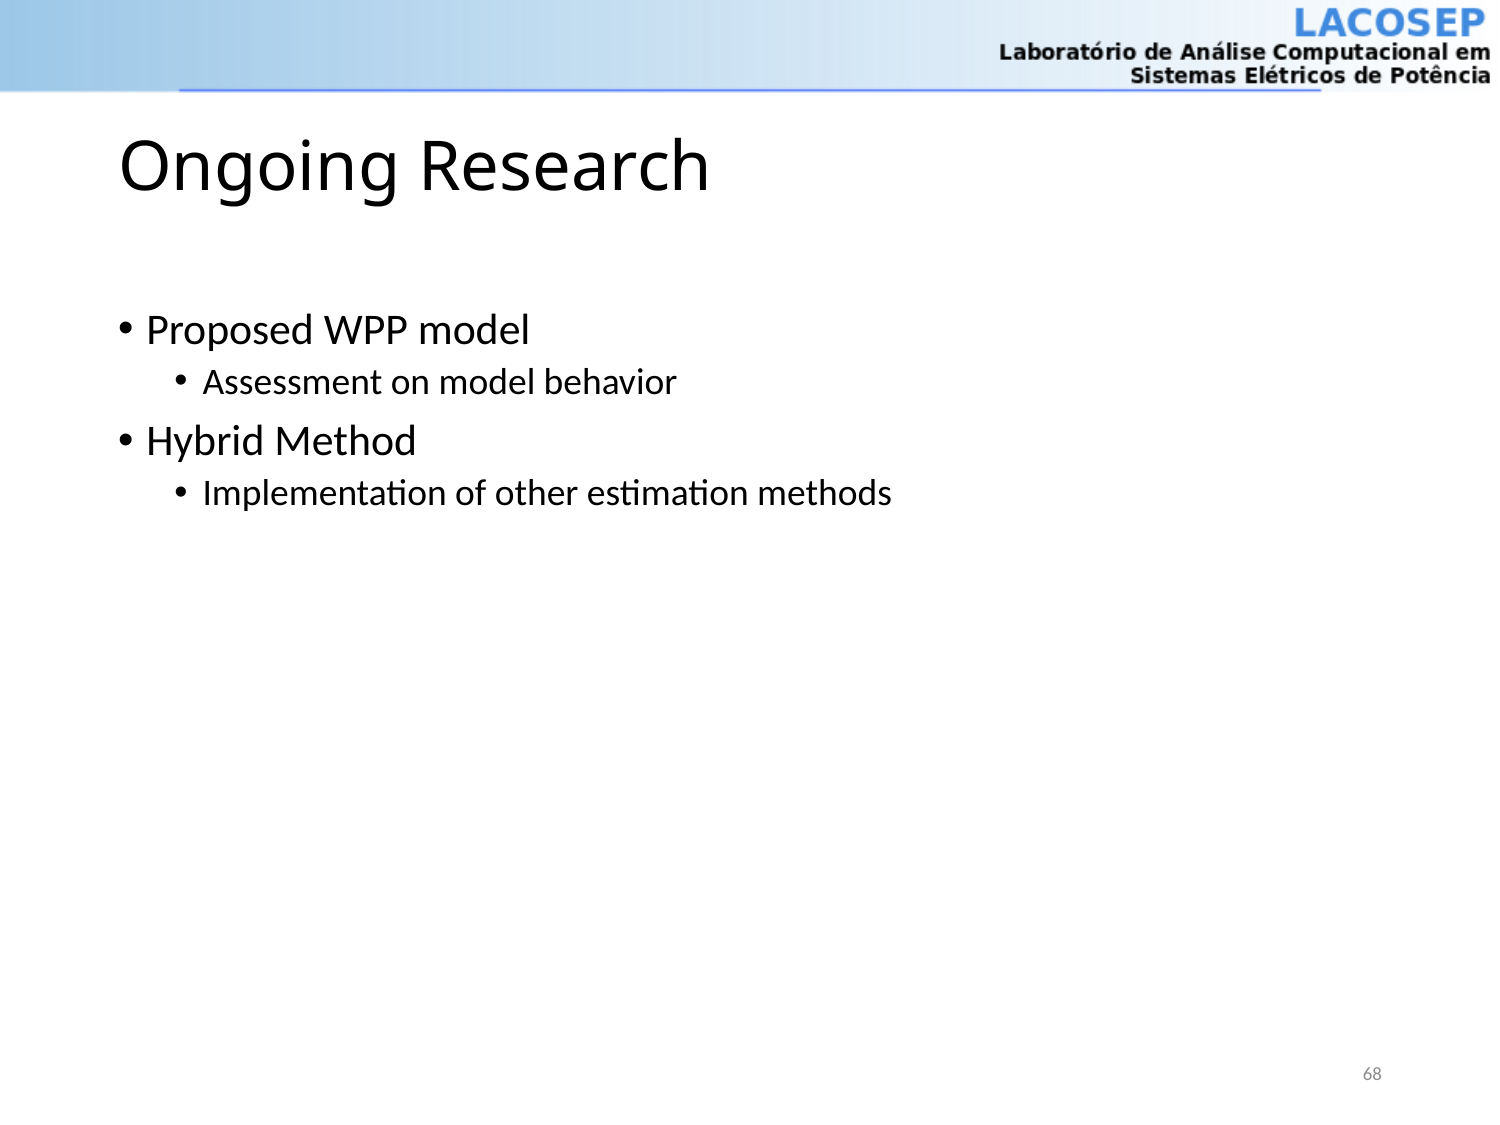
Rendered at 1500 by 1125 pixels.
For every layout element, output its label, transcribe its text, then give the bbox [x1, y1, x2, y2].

list Proposed WPP model Assessment on model behavior Hybrid Method Implementation of other estimation methods [103, 299, 1397, 1014]
slide_number 68 [1059, 1042, 1397, 1103]
picture [0, 0, 1500, 1125]
title Ongoing Research [103, 59, 1397, 278]
